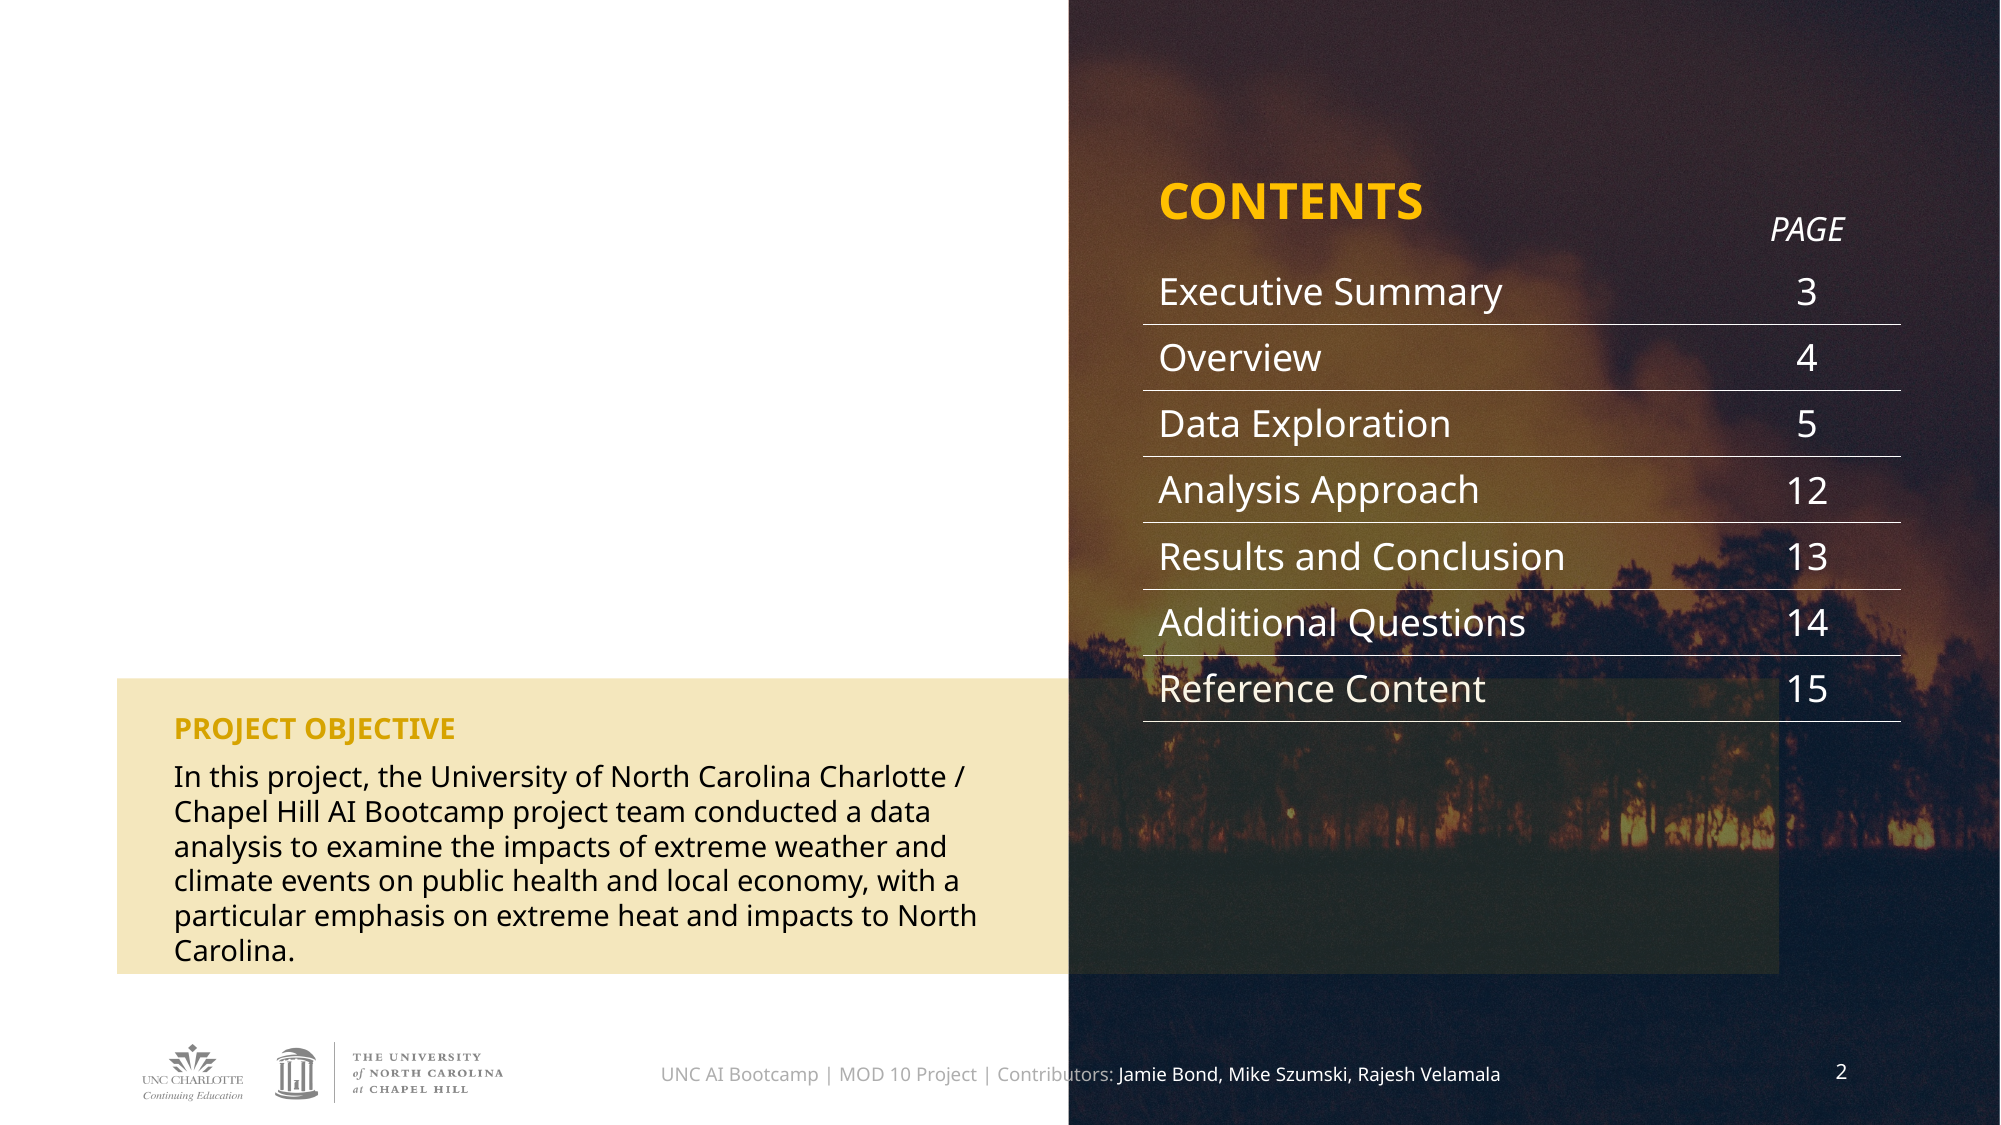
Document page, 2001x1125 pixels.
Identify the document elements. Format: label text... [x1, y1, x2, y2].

footer UNC AI Bootcamp | MOD 10 Project | Contributors: Jamie Bond, Mike Szumski, Rajesh Velamala [645, 1043, 1067, 1104]
text_box [116, 677, 1066, 976]
picture [1067, 0, 2000, 1125]
text_box PROJECT OBJECTIVE In this project, the University of North Carolina Charlotte / Chapel Hill AI Bootcamp project team conducted a data analysis to examine the impacts of extreme weather and climate events on public health and local economy, with a particular emphasis on extreme heat and impacts to North Carolina. [159, 703, 1000, 976]
